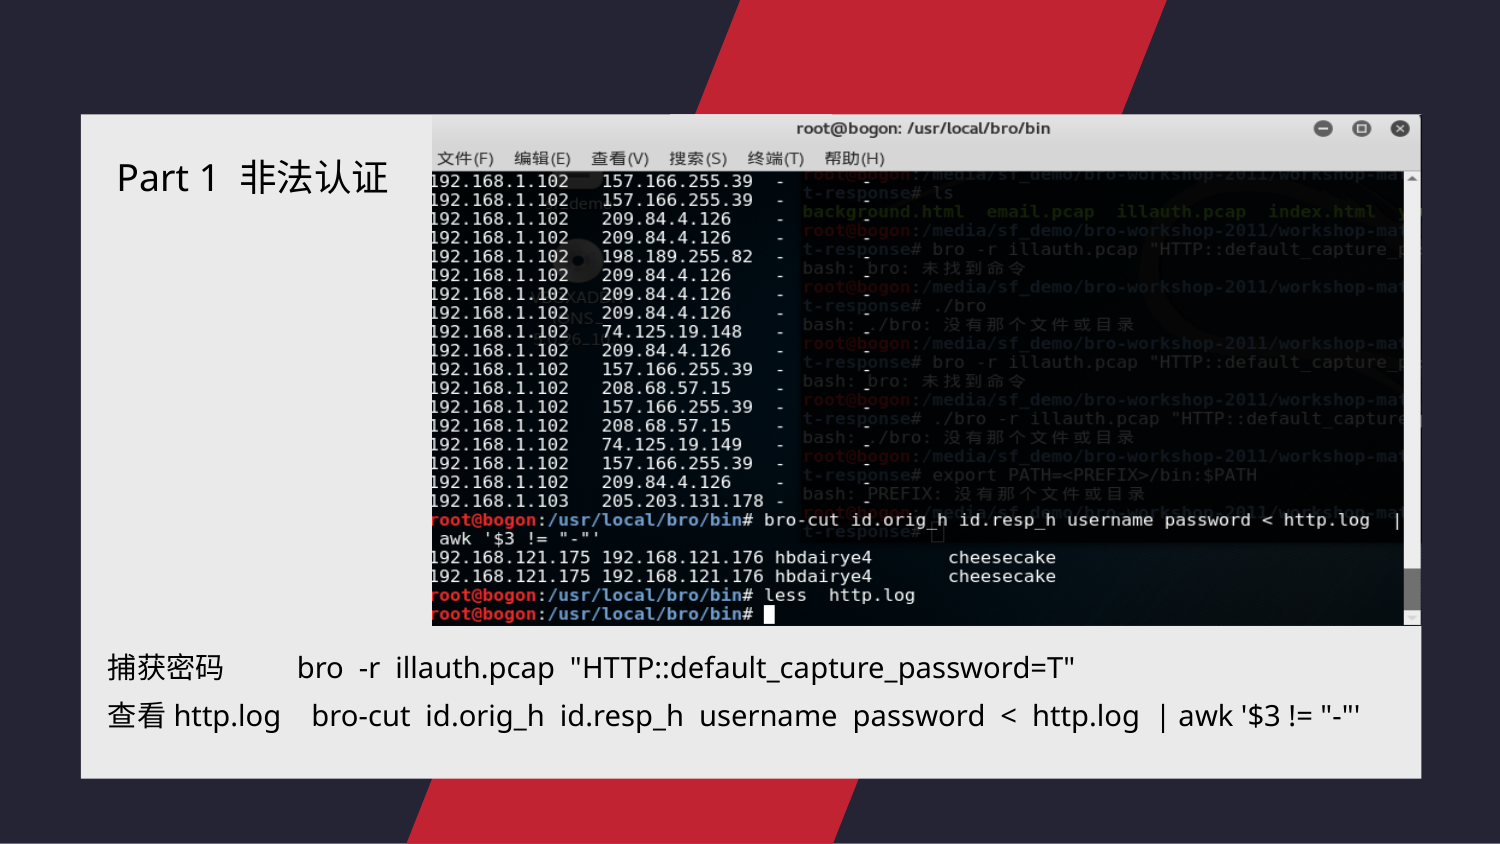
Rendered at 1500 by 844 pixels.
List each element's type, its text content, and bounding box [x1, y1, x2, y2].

text_box Part 1 非法认证 [101, 146, 426, 206]
picture [431, 115, 1423, 626]
text_box 捕获密码 bro -r illauth.pcap "HTTP::default_capture_password=T" 查看http.log bro-cut id.orig_h id.resp_h username password < http.log | awk '$3 != "-"' [93, 641, 1422, 740]
